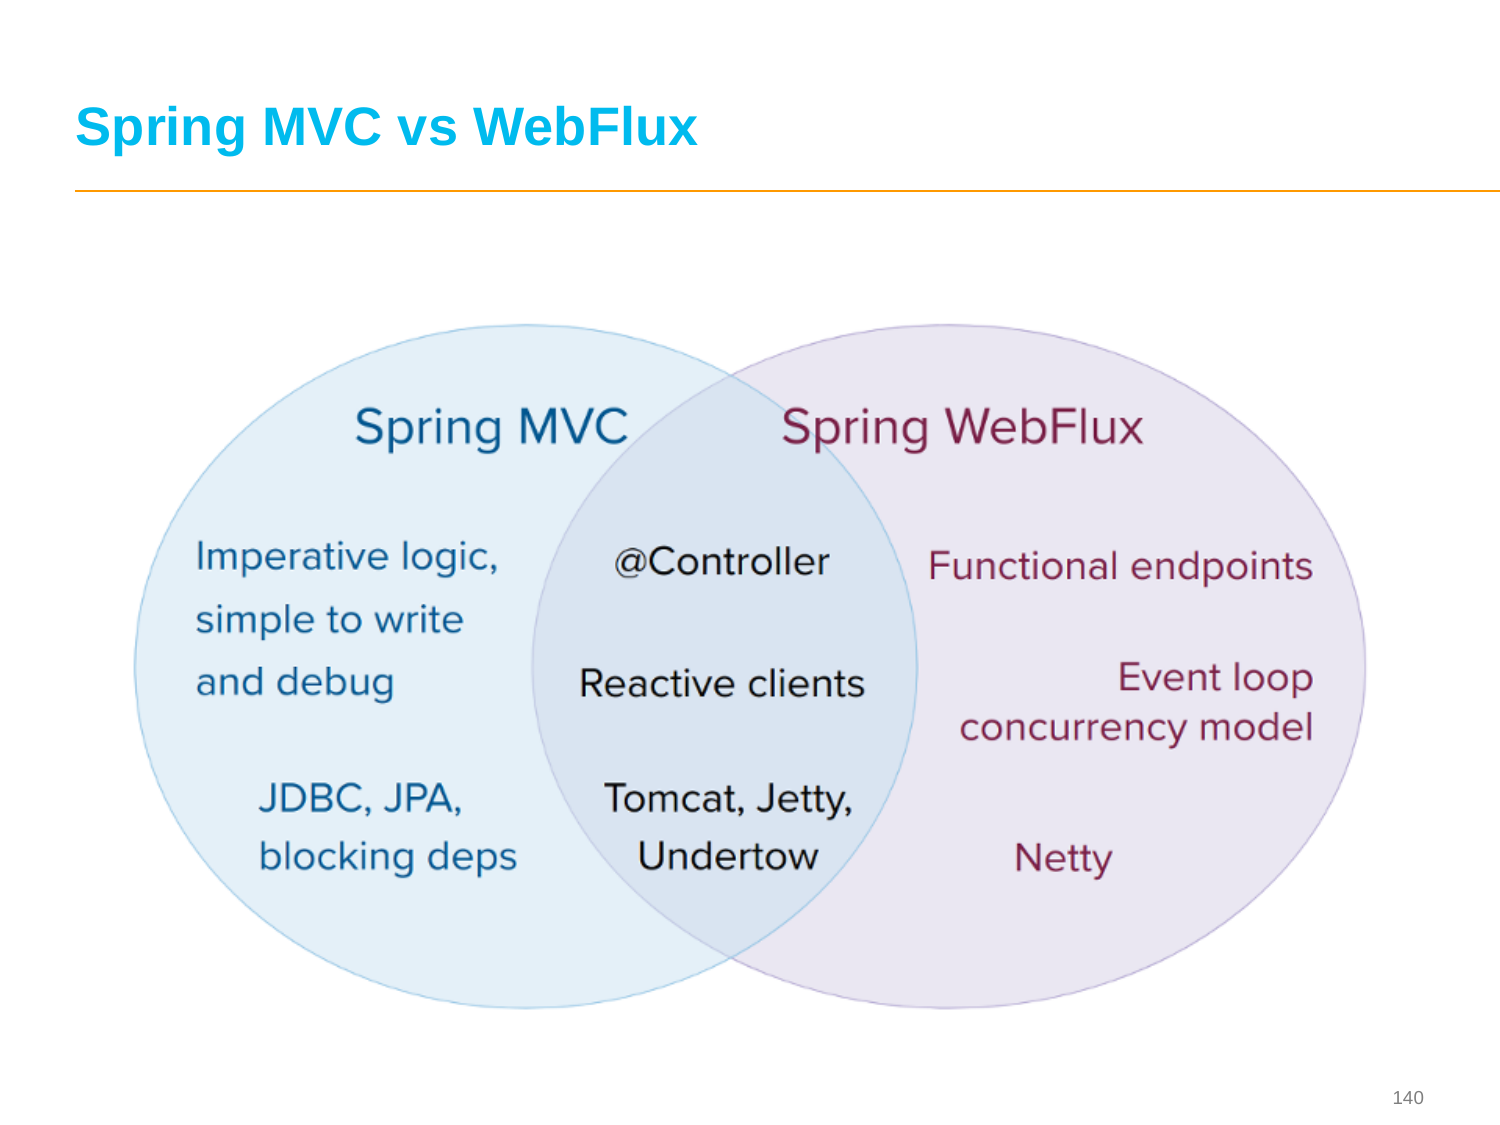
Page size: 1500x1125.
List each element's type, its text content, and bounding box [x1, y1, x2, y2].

title Spring MVC vs WebFlux [75, 27, 1422, 157]
picture [123, 318, 1374, 1016]
